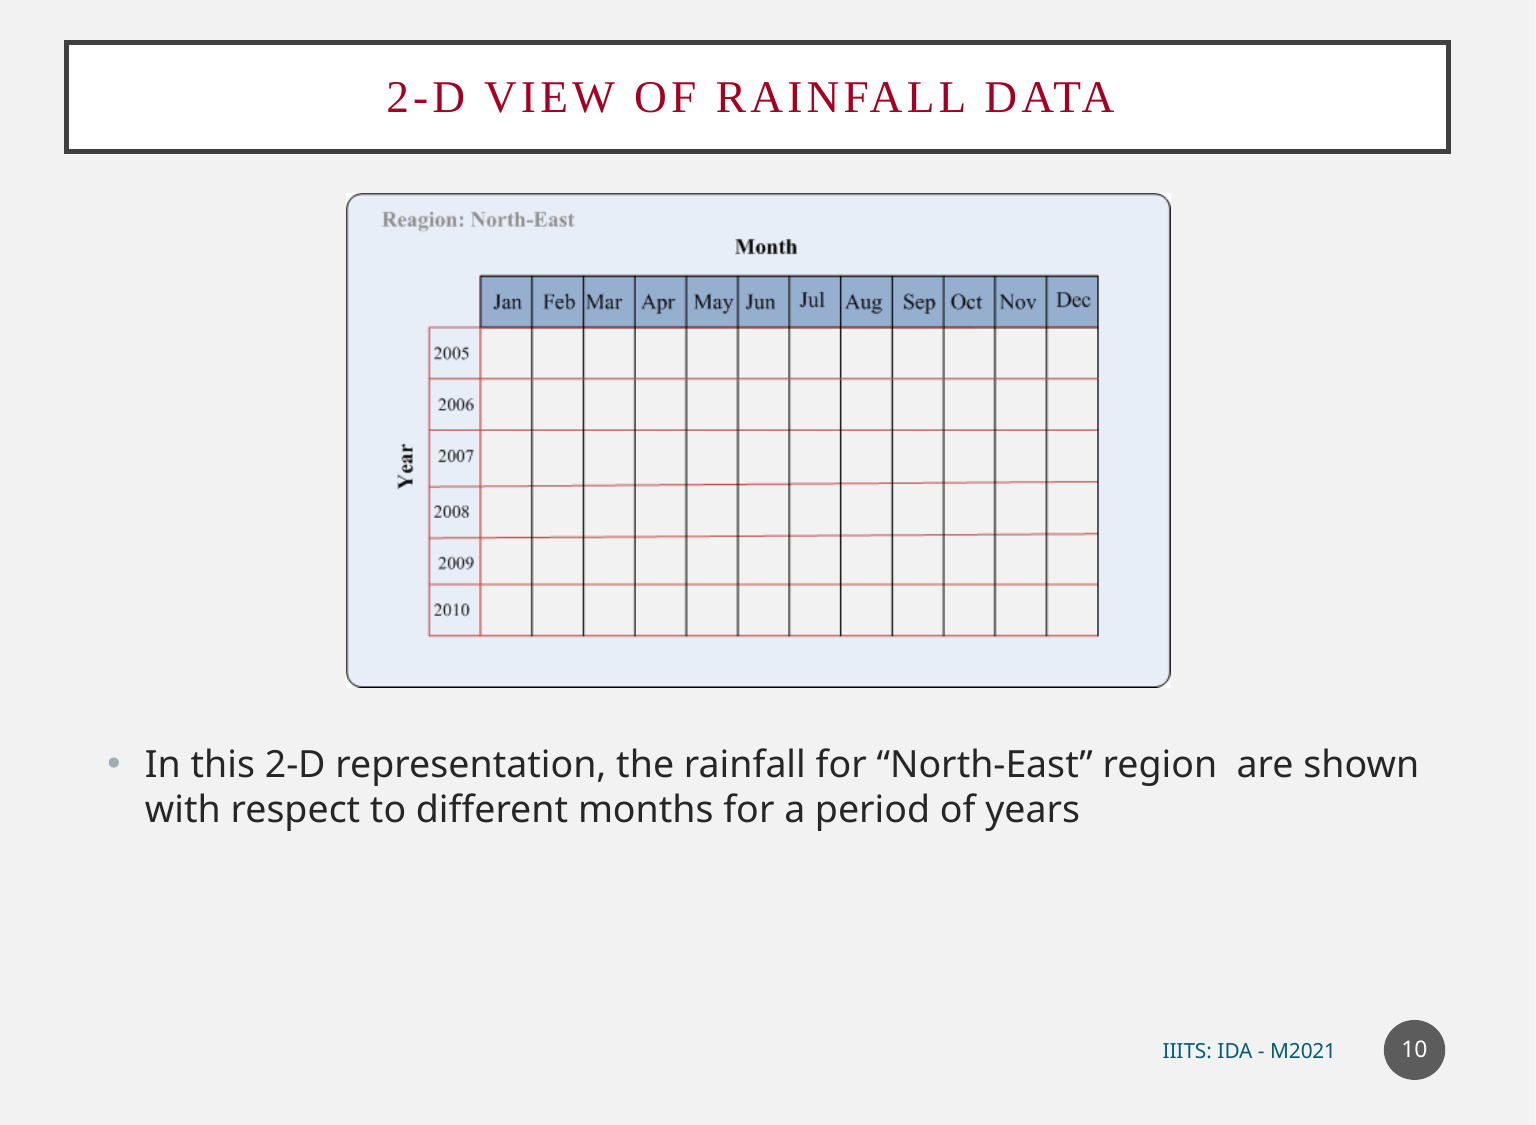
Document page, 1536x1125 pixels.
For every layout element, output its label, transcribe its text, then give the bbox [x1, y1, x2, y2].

slide_number 10 [1383, 1019, 1446, 1080]
list In this 2-D representation, the rainfall for “North-East” region are shown with respect to different months for a period of years [92, 732, 1475, 979]
picture [346, 193, 1171, 688]
slide_number IIITS: IDA - M2021 [1004, 1023, 1351, 1077]
title 2-D view of rainfall data [64, 40, 1451, 154]
